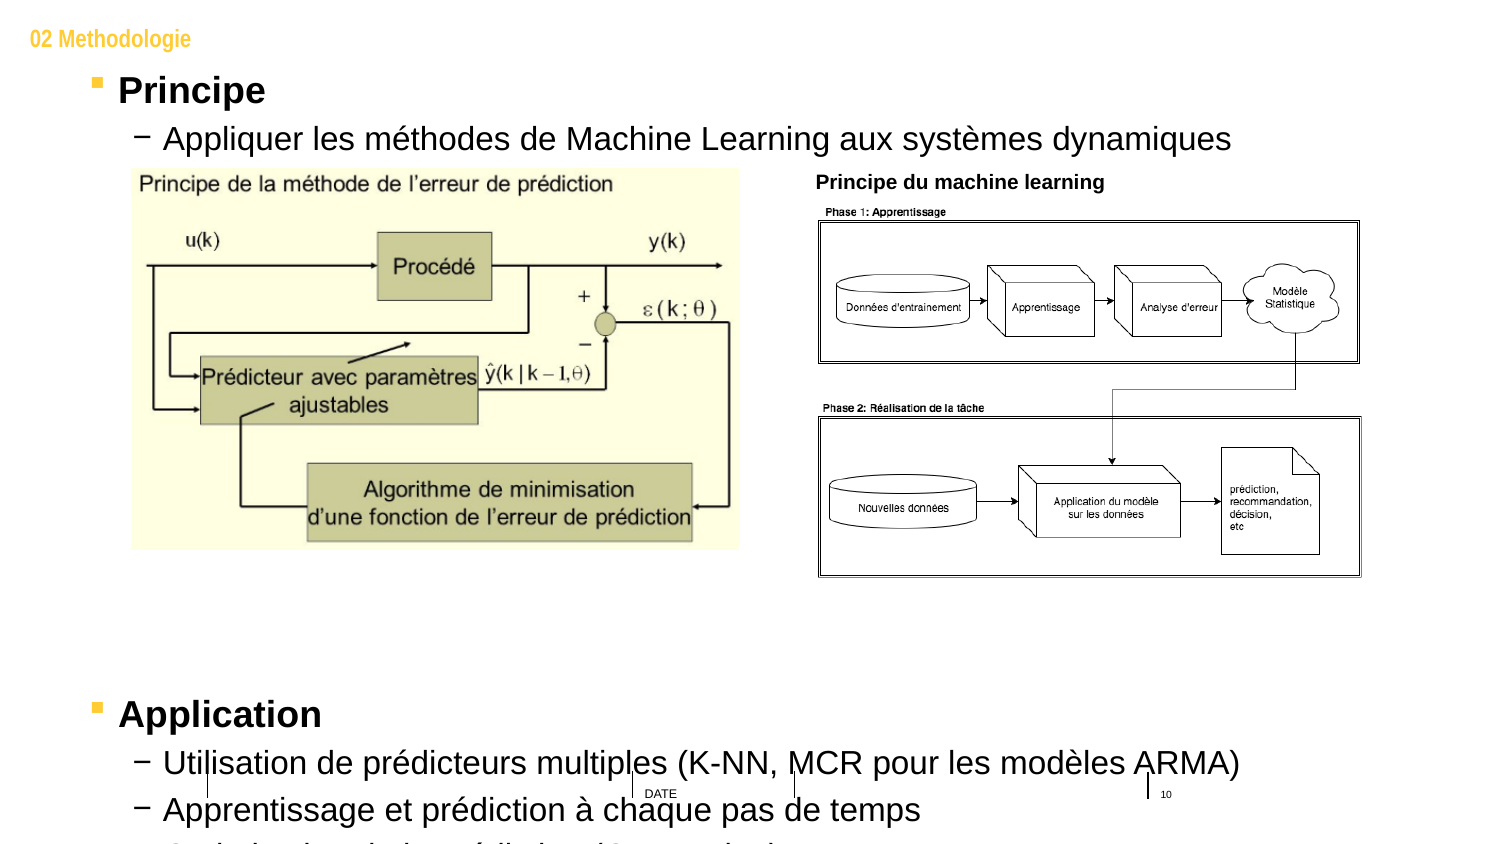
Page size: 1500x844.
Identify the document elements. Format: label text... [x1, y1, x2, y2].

list 02 Methodologie [29, 23, 1412, 50]
text_box Principe du machine learning [815, 168, 1270, 199]
picture [807, 200, 1363, 578]
picture [130, 168, 739, 550]
list Principe Appliquer les méthodes de Machine Learning aux systèmes dynamiques Application Utilisation de prédicteurs multiples (K-NN, MCR pour les modèles ARMA) Apprentissage et prédiction à chaque pas de temps Optimisation de la prédiction (Q-Learning) [89, 65, 1467, 811]
